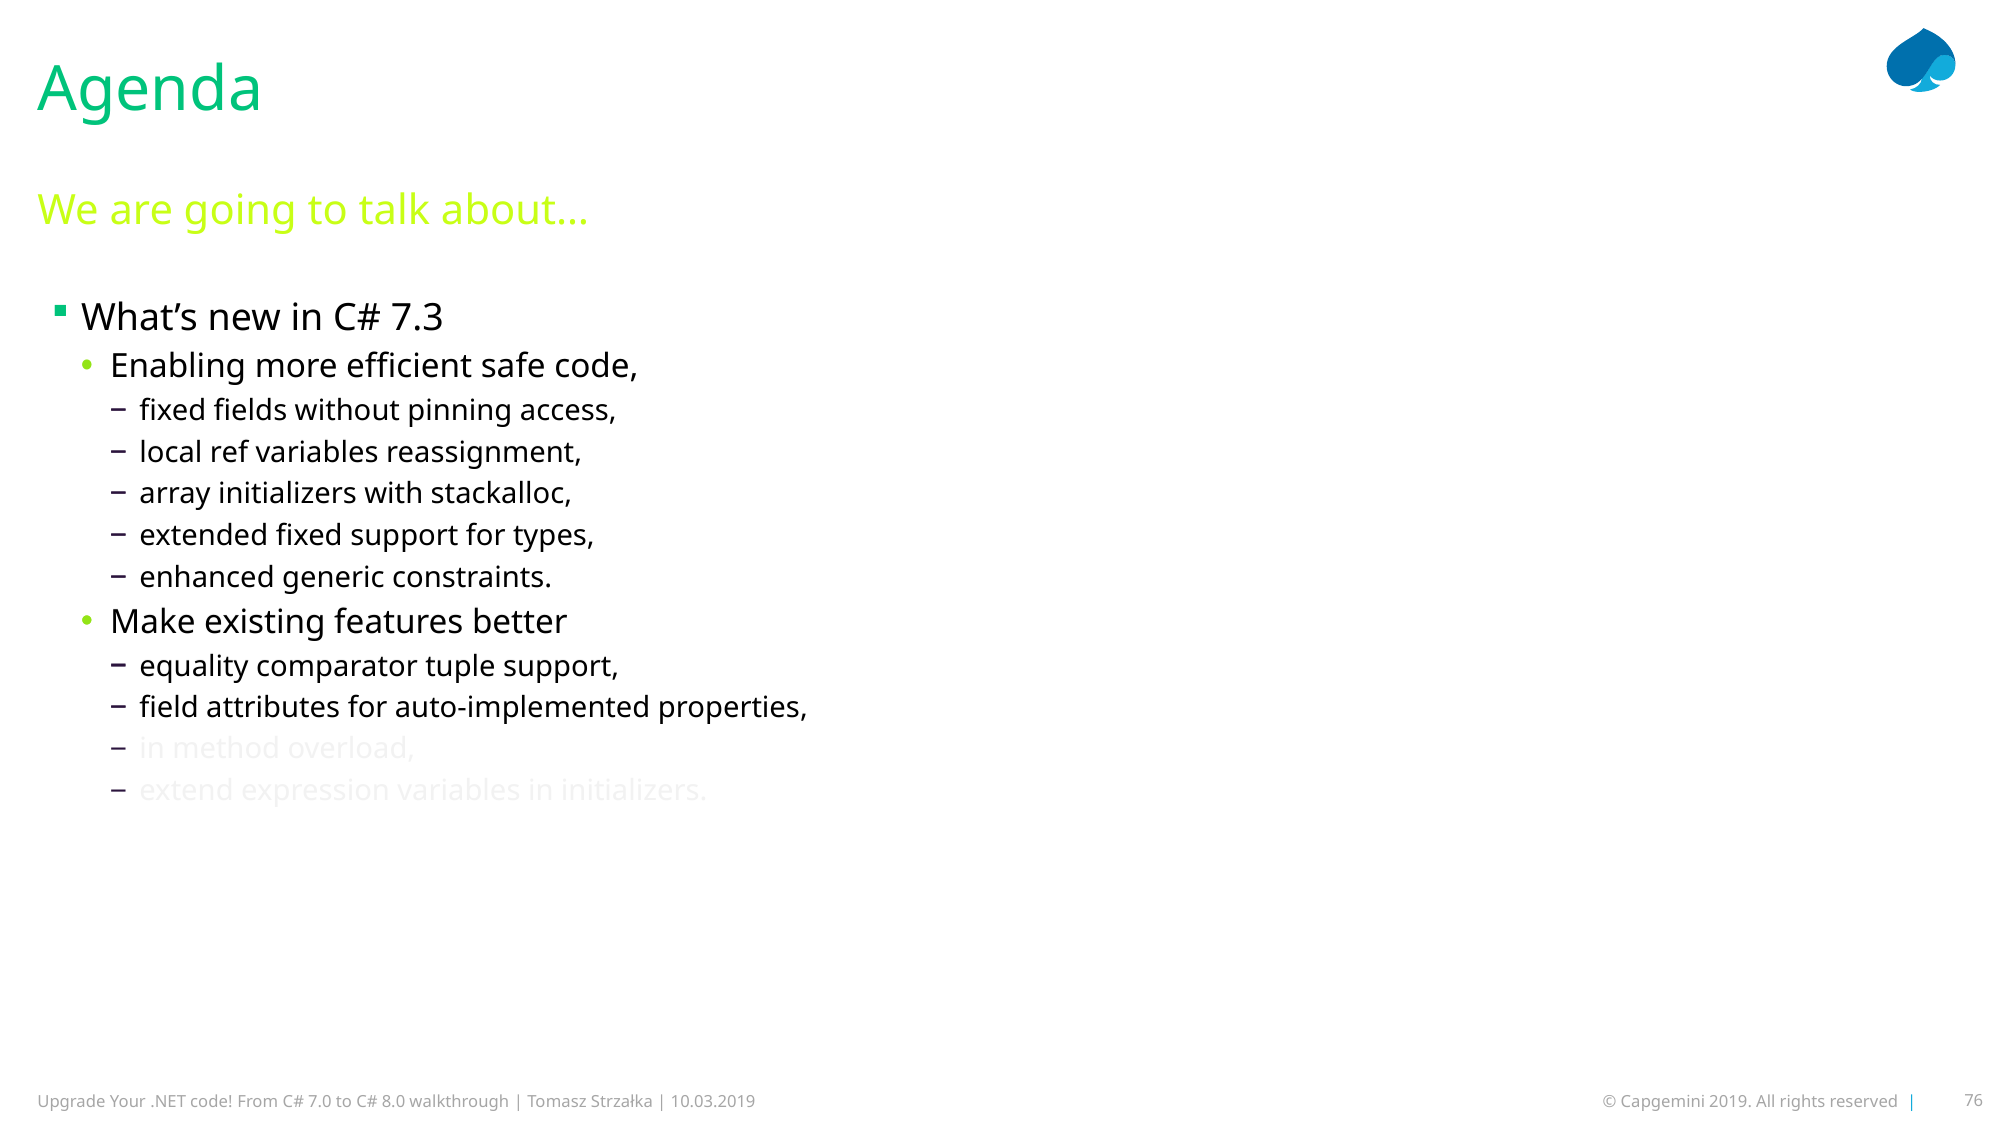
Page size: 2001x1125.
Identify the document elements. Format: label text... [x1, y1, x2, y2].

title Agenda [37, 0, 1863, 182]
text_box What’s new in C# 7.3 Enabling more efficient safe code, fixed fields without pinning access, local ref variables reassignment, array initializers with stackalloc, extended fixed support for types, enhanced generic constraints. Make existing features better equality comparator tuple support, field attributes for auto-implemented properties, [37, 297, 1957, 1031]
list We are going to talk about… [37, 188, 1957, 272]
